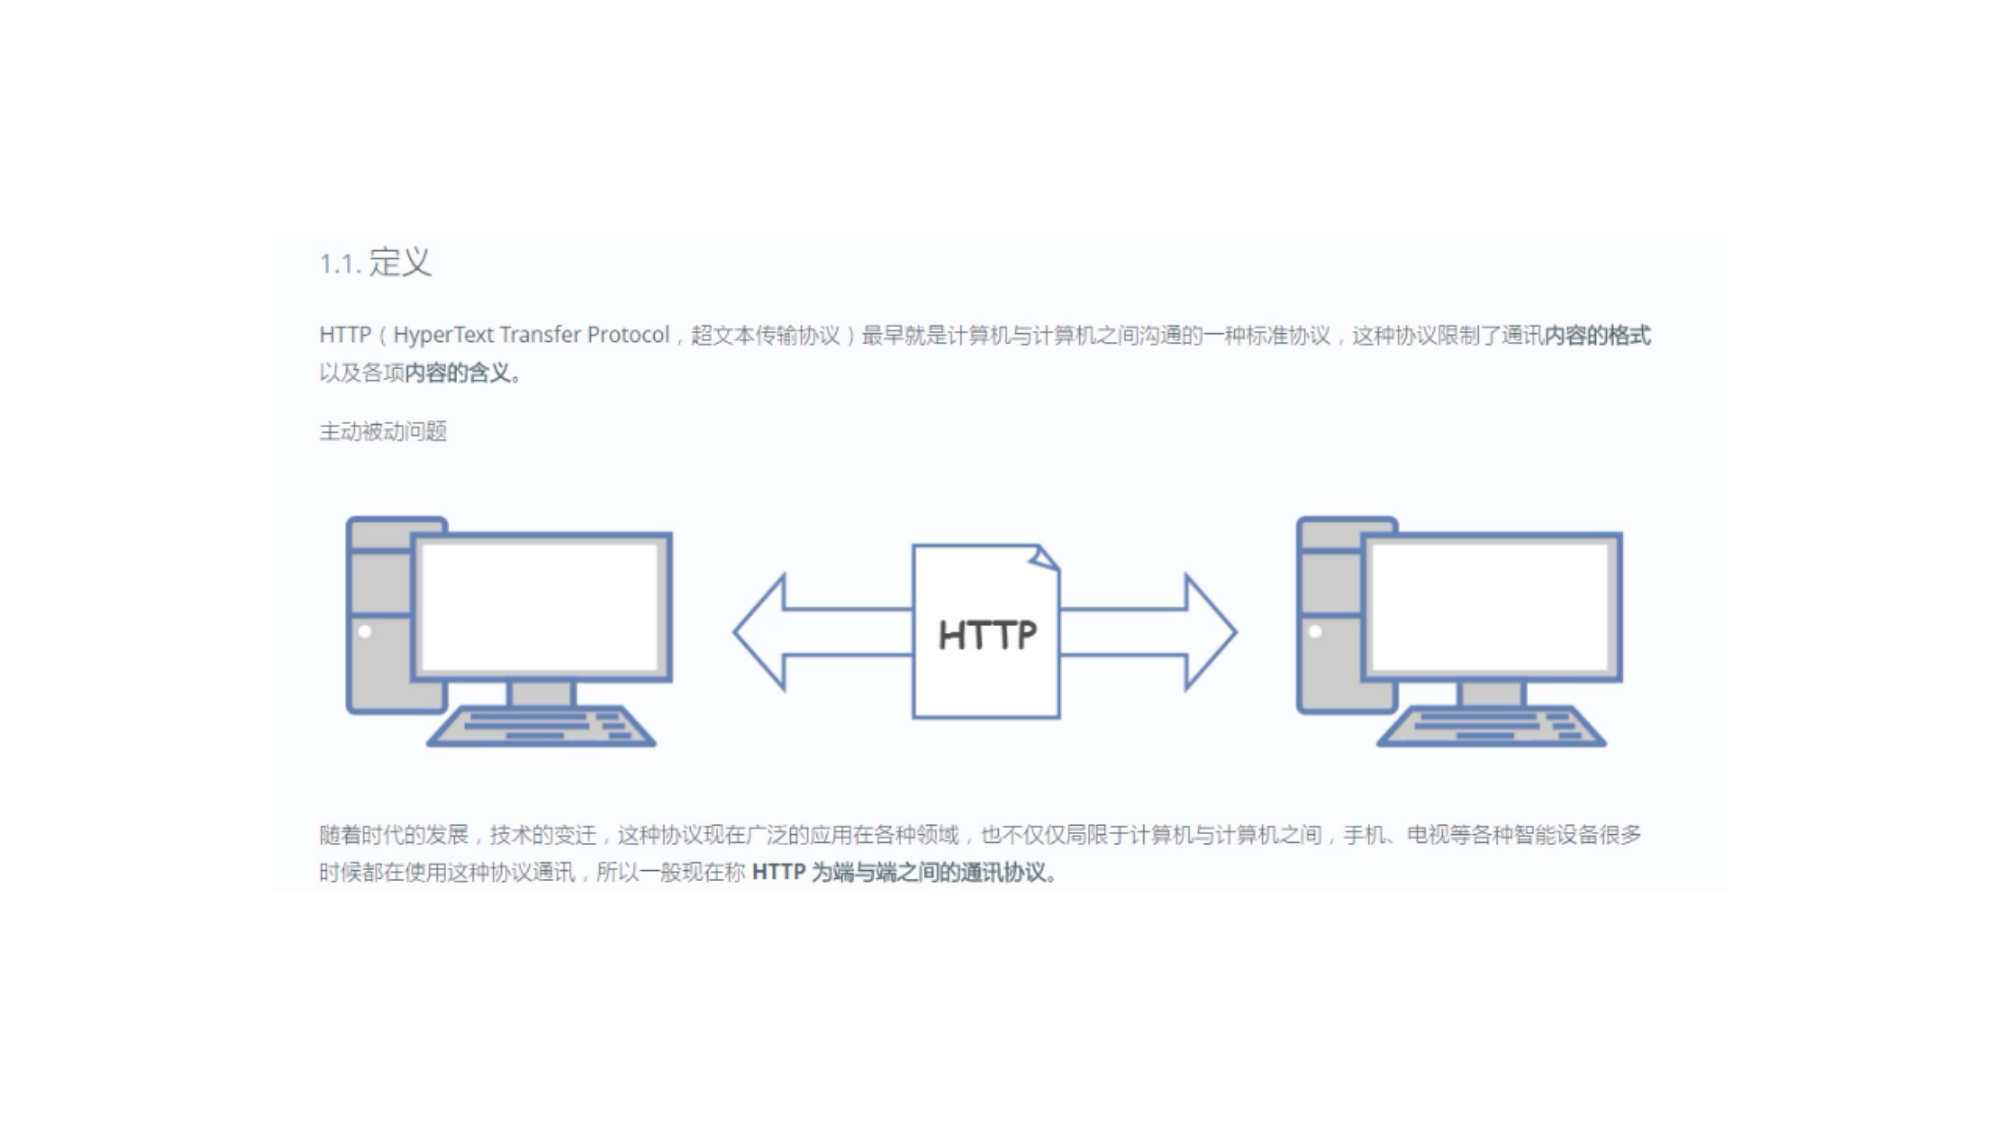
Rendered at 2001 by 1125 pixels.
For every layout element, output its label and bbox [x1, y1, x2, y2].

picture [271, 233, 1728, 892]
